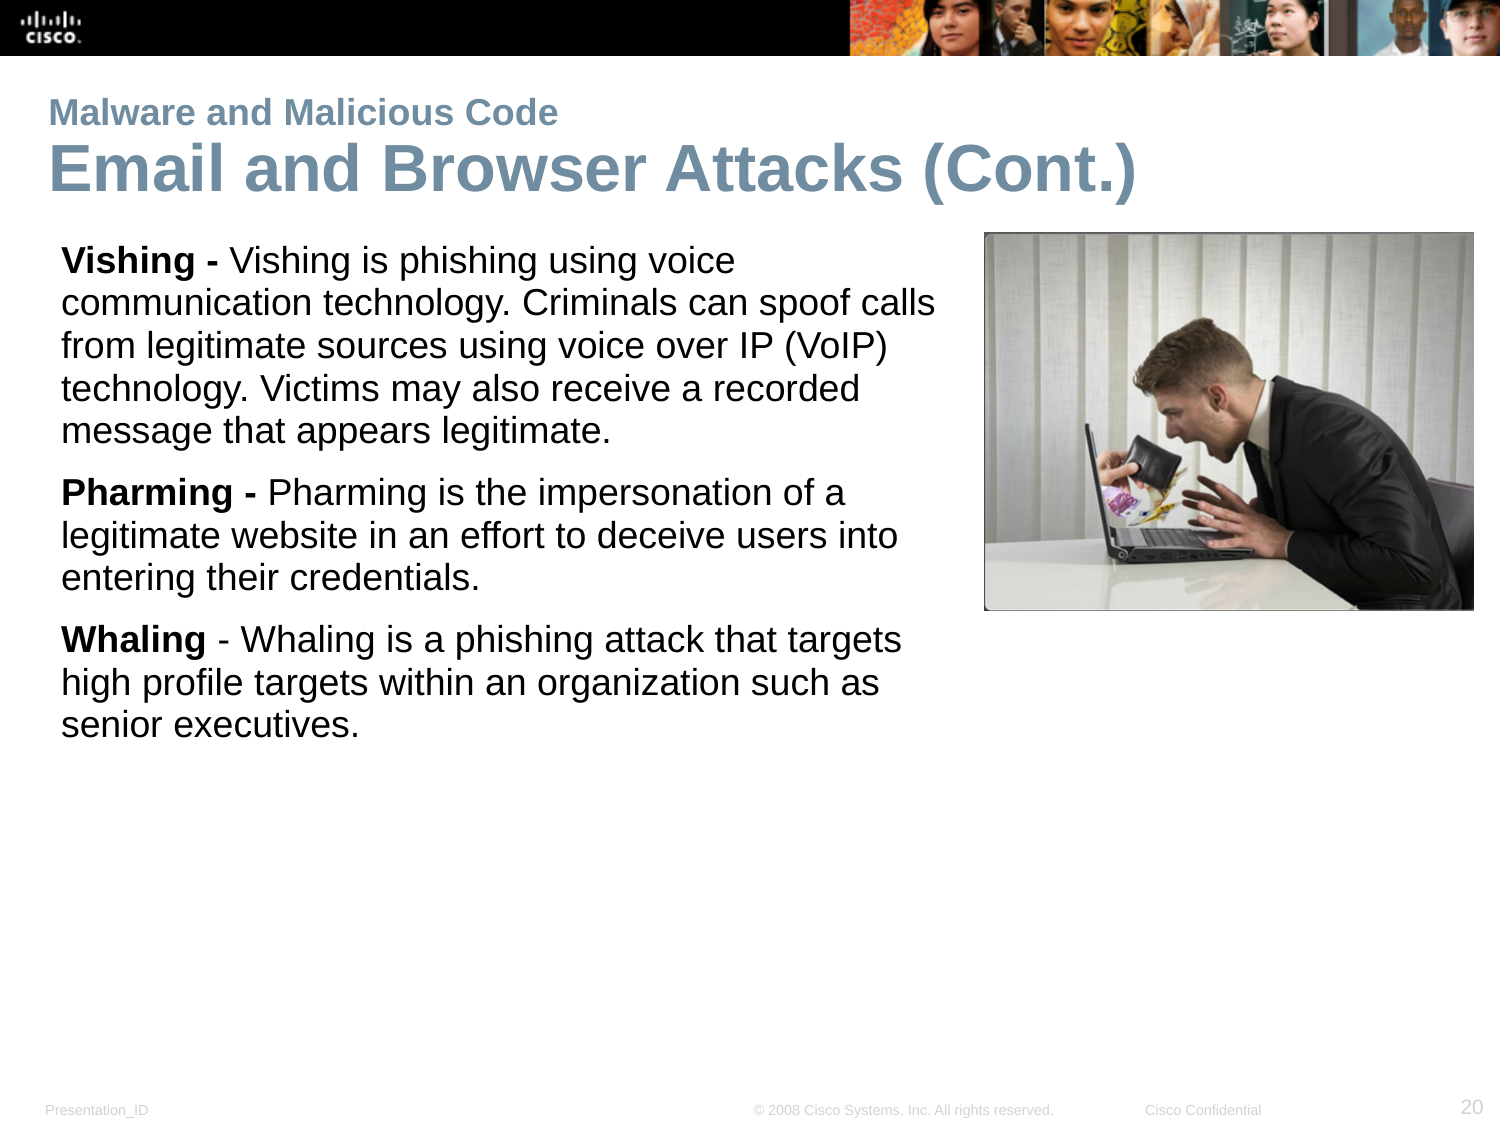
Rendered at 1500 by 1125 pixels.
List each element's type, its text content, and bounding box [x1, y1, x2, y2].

title Malware and Malicious Code Email and Browser Attacks (Cont.) [34, 74, 1474, 213]
picture [0, 0, 1500, 56]
list Vishing - Vishing is phishing using voice communication technology. Criminals can spoof calls from legitimate sources using voice over IP (VoIP) technology. Victims may also receive a recorded message that appears legitimate. Pharming - Pharming is the impersonation of a legitimate website in an effort to deceive users into entering their credentials. Whaling - Whaling is a phishing attack that targets high profile targets within an organization such as senior executives. [47, 232, 988, 1093]
picture [984, 231, 1475, 611]
